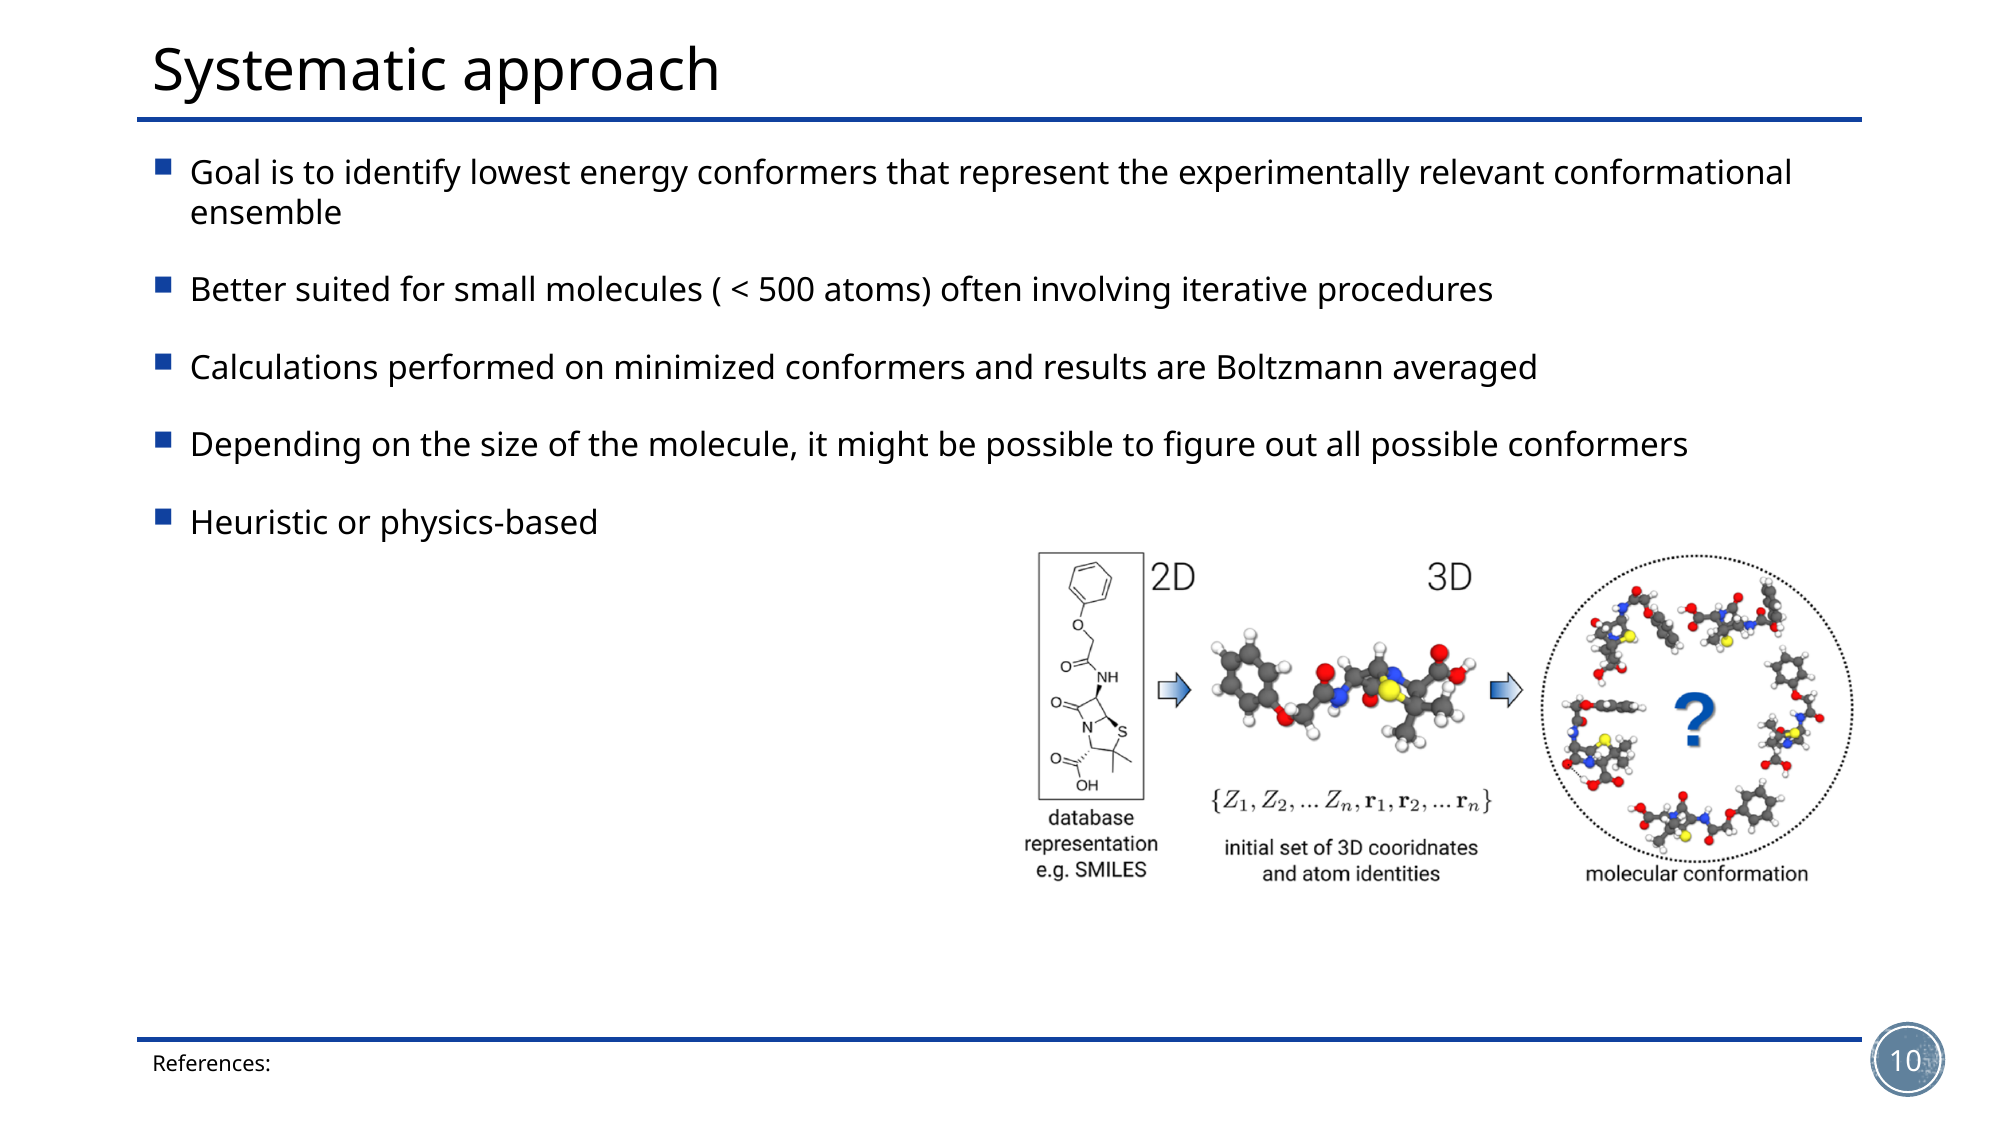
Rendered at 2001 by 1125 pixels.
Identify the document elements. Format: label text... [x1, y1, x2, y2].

slide_number 10 [1862, 1031, 1949, 1092]
slide_number References: [137, 1042, 1552, 1125]
list Goal is to identify lowest energy conformers that represent the experimentally relevant conformational ensemble Better suited for small molecules ( < 500 atoms) often involving iterative procedures Calculations performed on minimized conformers and results are Boltzmann averaged Depending on the size of the molecule, it might be possible to figure out all possible conformers Heuristic or physics-based [137, 143, 1863, 288]
title Systematic approach [137, 33, 1863, 111]
picture [1017, 542, 1863, 895]
